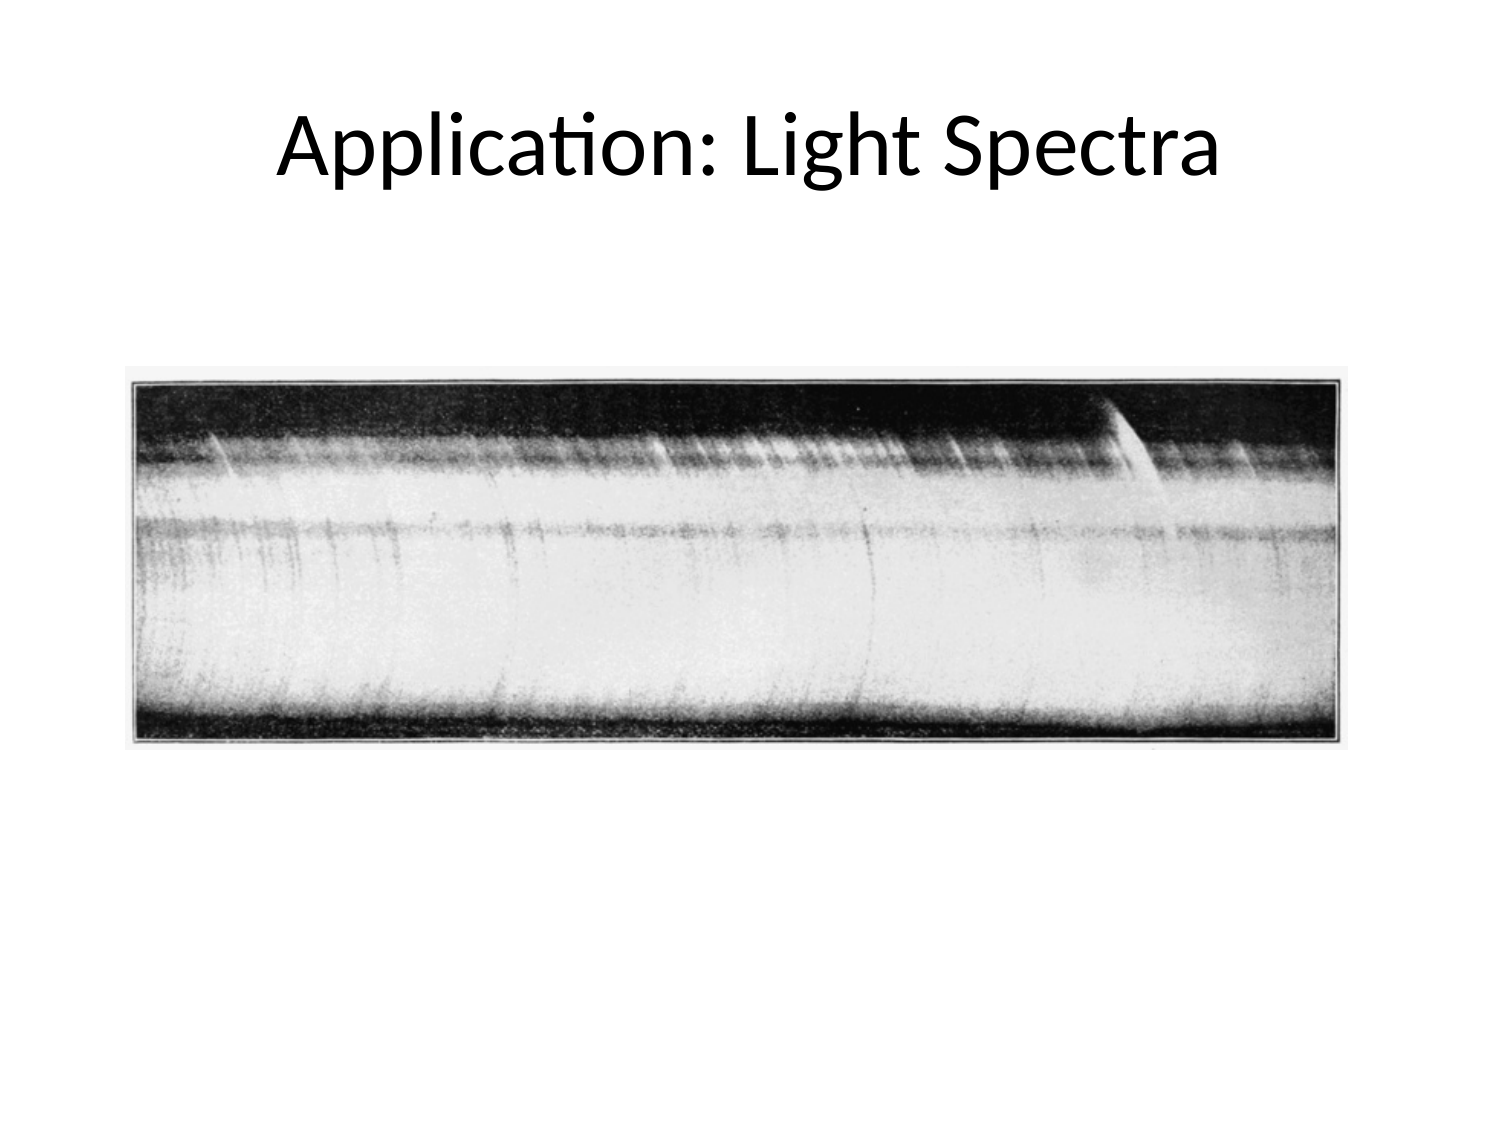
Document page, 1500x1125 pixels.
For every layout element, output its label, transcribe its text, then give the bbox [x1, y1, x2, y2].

title Application: Light Spectra [75, 45, 1425, 233]
picture [124, 366, 1348, 751]
